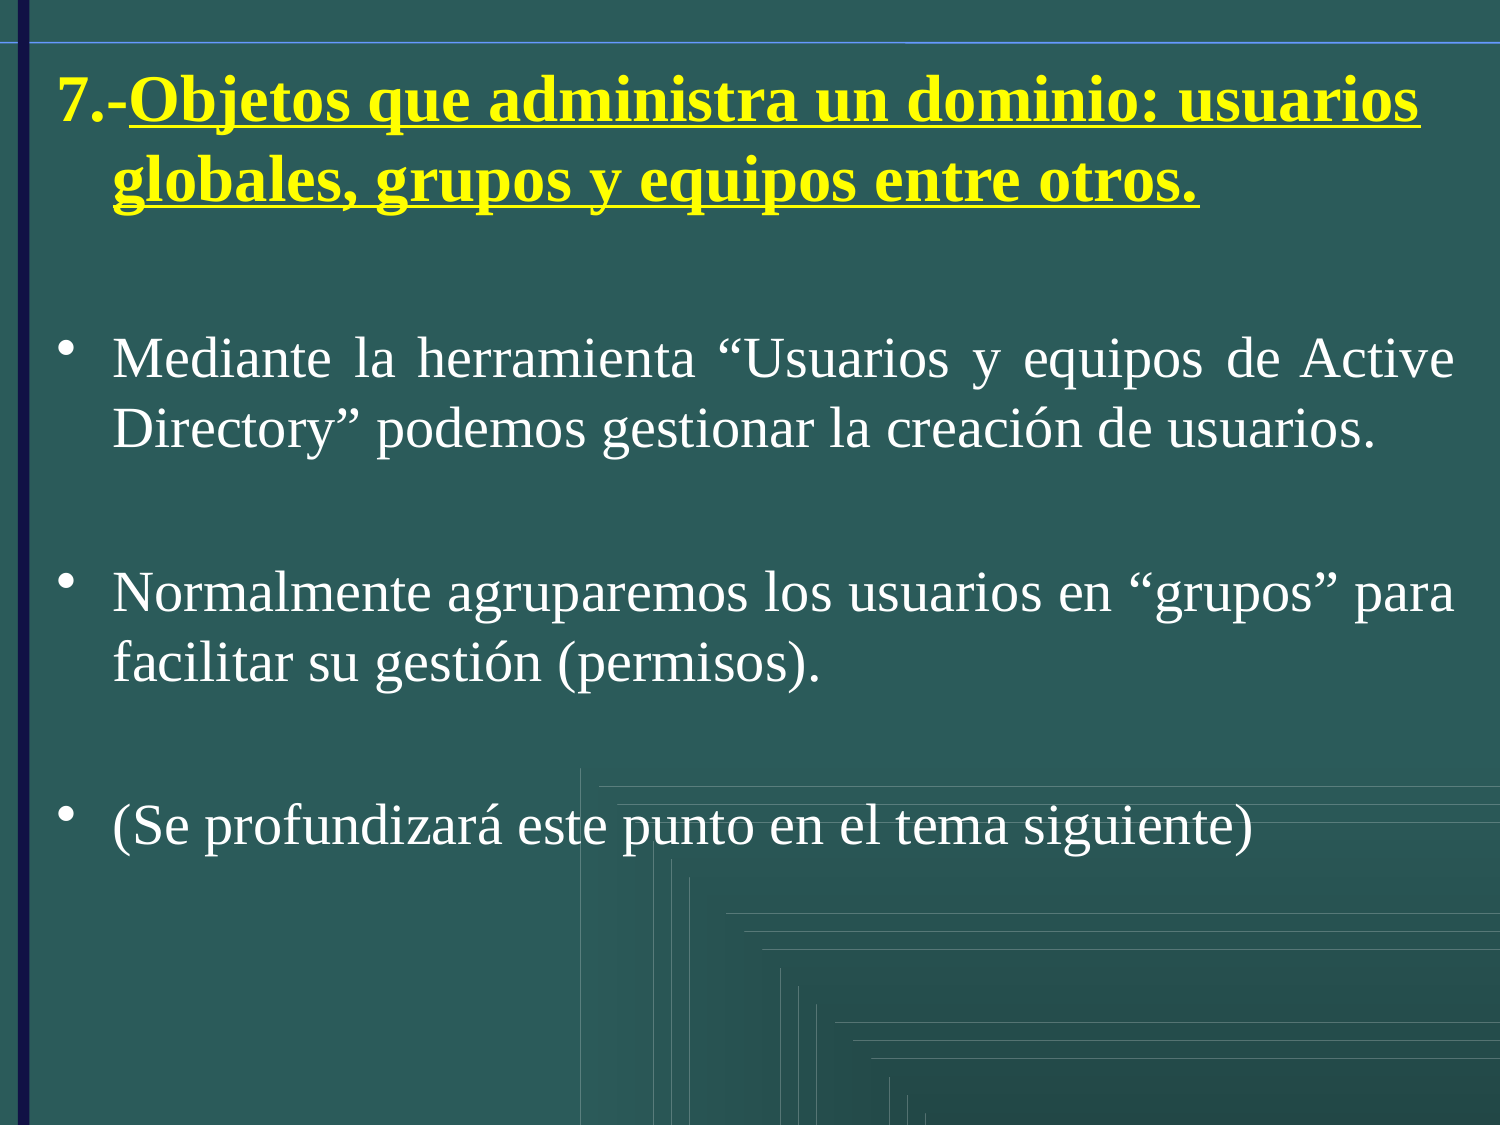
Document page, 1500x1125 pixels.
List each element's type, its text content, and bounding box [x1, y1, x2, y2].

list 7.-Objetos que administra un dominio: usuarios globales, grupos y equipos entre otros. Mediante la herramienta “Usuarios y equipos de Active Directory” podemos gestionar la creación de usuarios. Normalmente agruparemos los usuarios en “grupos” para facilitar su gestión (permisos). (Se profundizará este punto en el tema siguiente) [40, 46, 1471, 1125]
